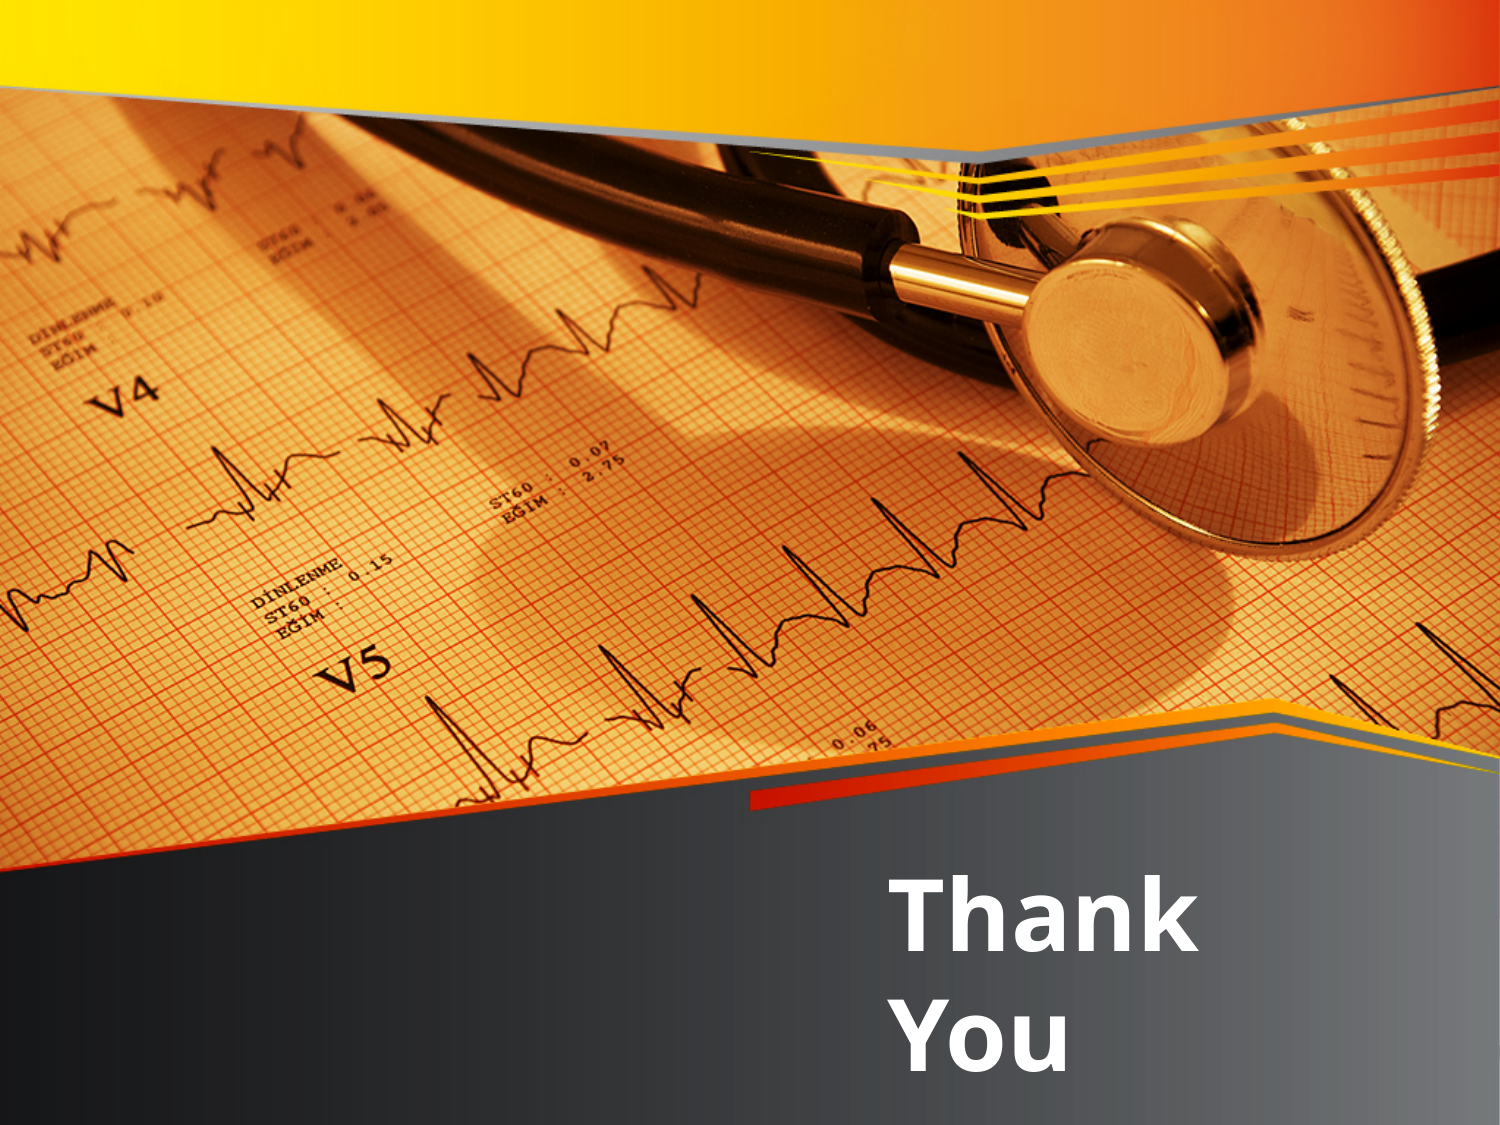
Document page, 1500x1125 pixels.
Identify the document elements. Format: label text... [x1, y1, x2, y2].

text_box Thank You [873, 836, 1408, 1106]
picture [0, 0, 1500, 1125]
